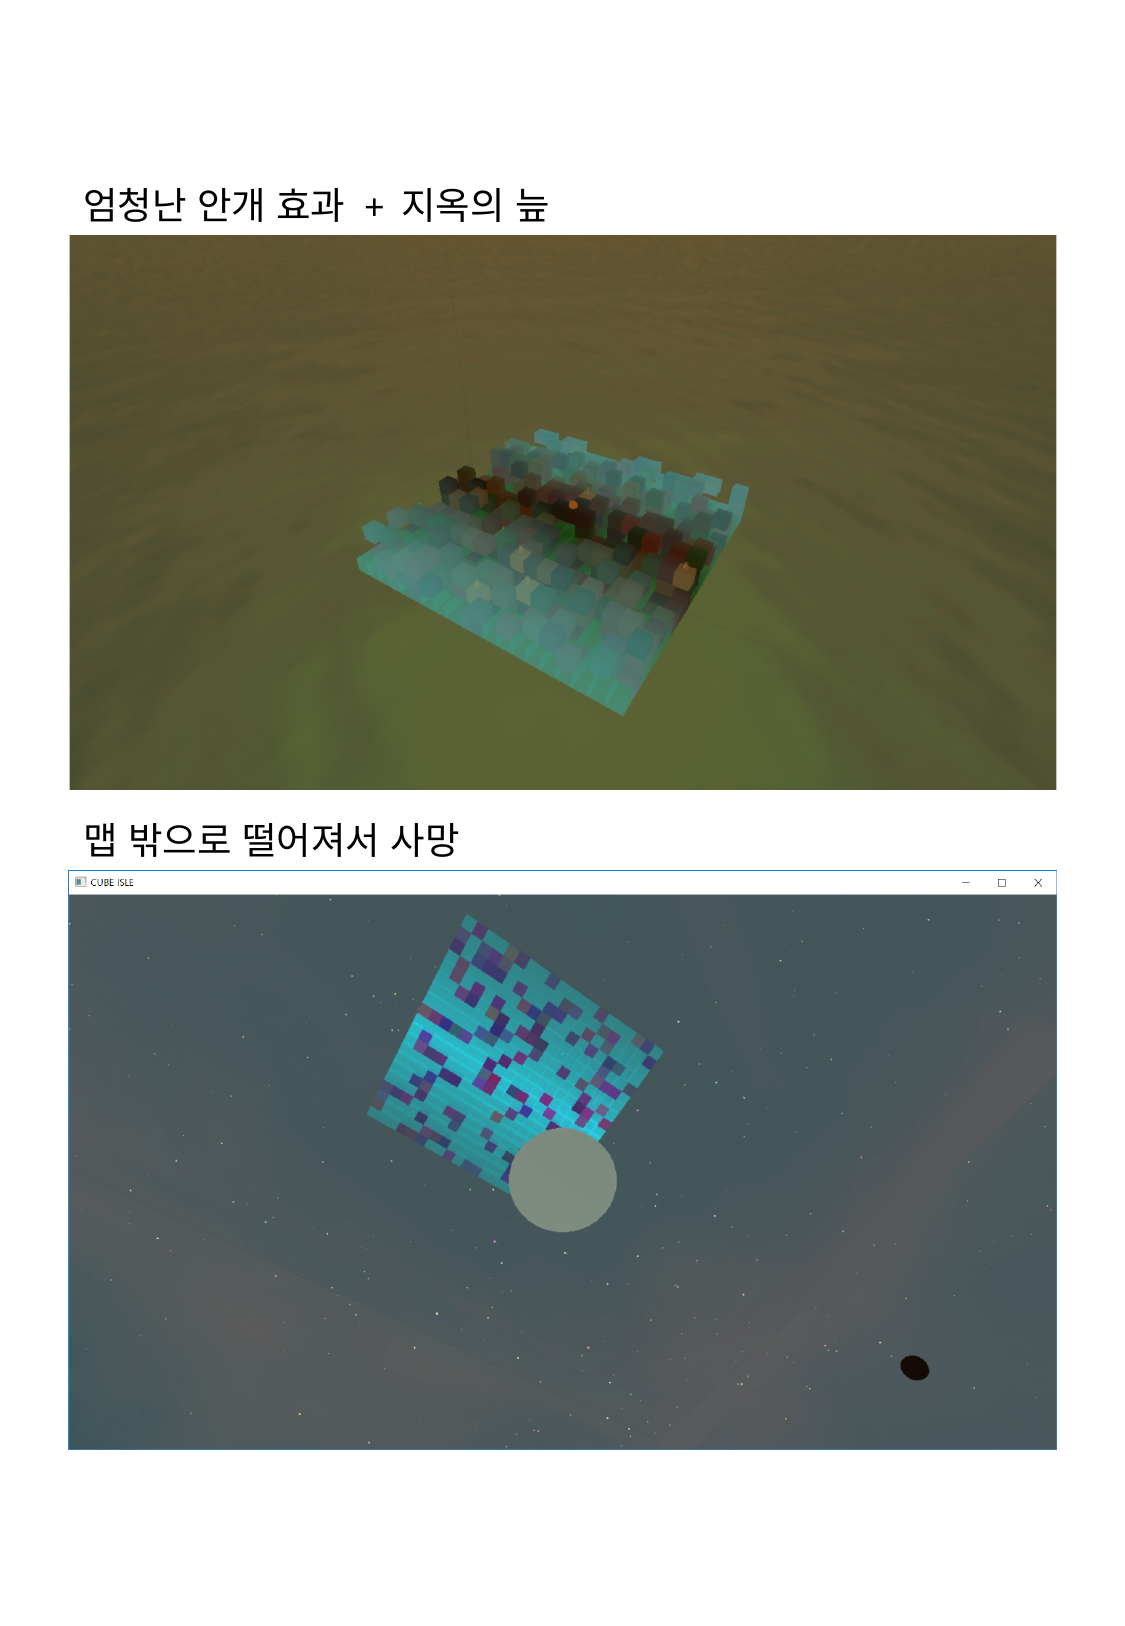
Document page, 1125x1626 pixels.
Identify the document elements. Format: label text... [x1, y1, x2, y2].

text_box 엄청난 안개 효과 + 지옥의 늪 [68, 174, 1039, 235]
picture [69, 235, 1057, 790]
text_box 맵 밖으로 떨어져서 사망 [68, 809, 1039, 870]
picture [68, 870, 1057, 1450]
